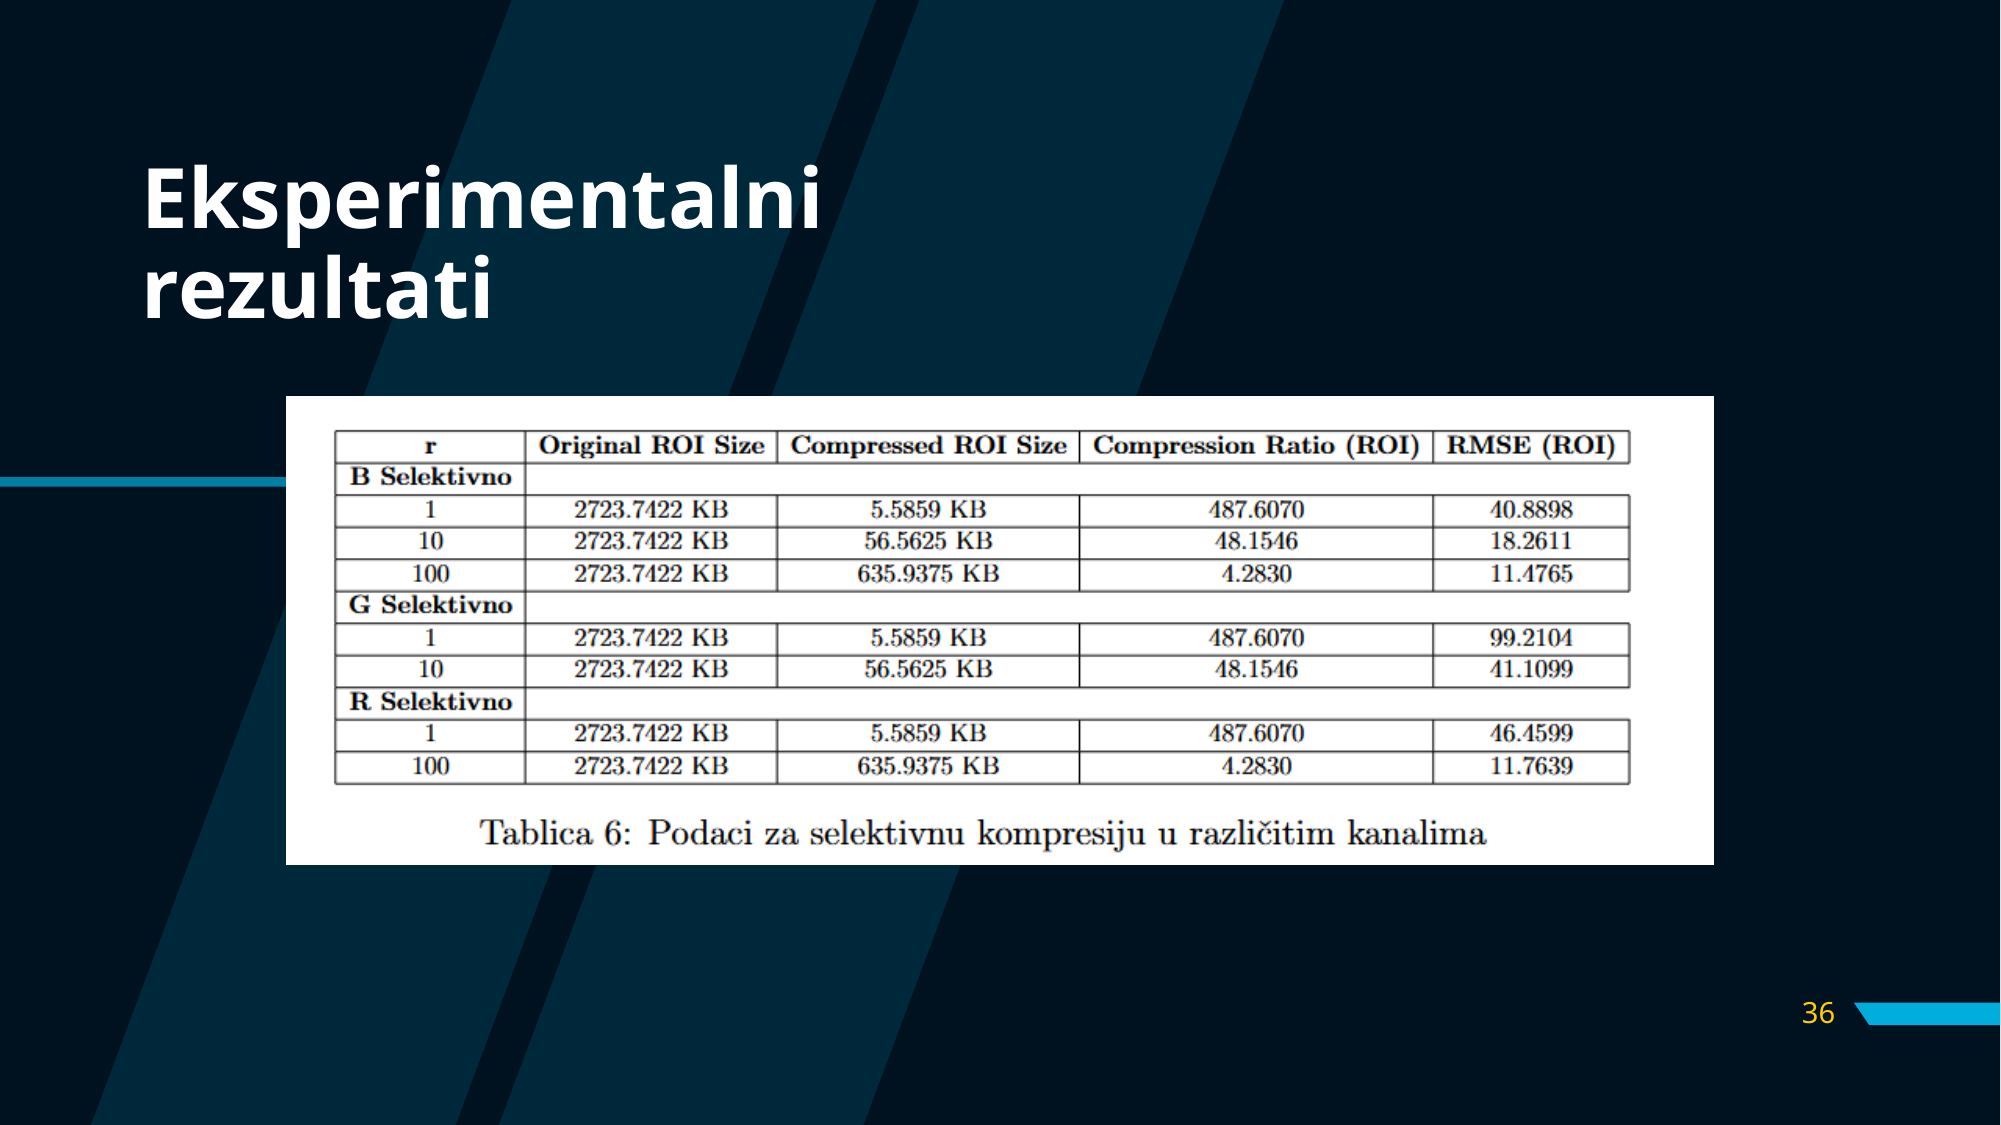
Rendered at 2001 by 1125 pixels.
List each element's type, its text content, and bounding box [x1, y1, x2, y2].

slide_number 36 [1760, 984, 1851, 1045]
picture [285, 396, 1714, 866]
title Eksperimentalni rezultati [126, 121, 1022, 372]
